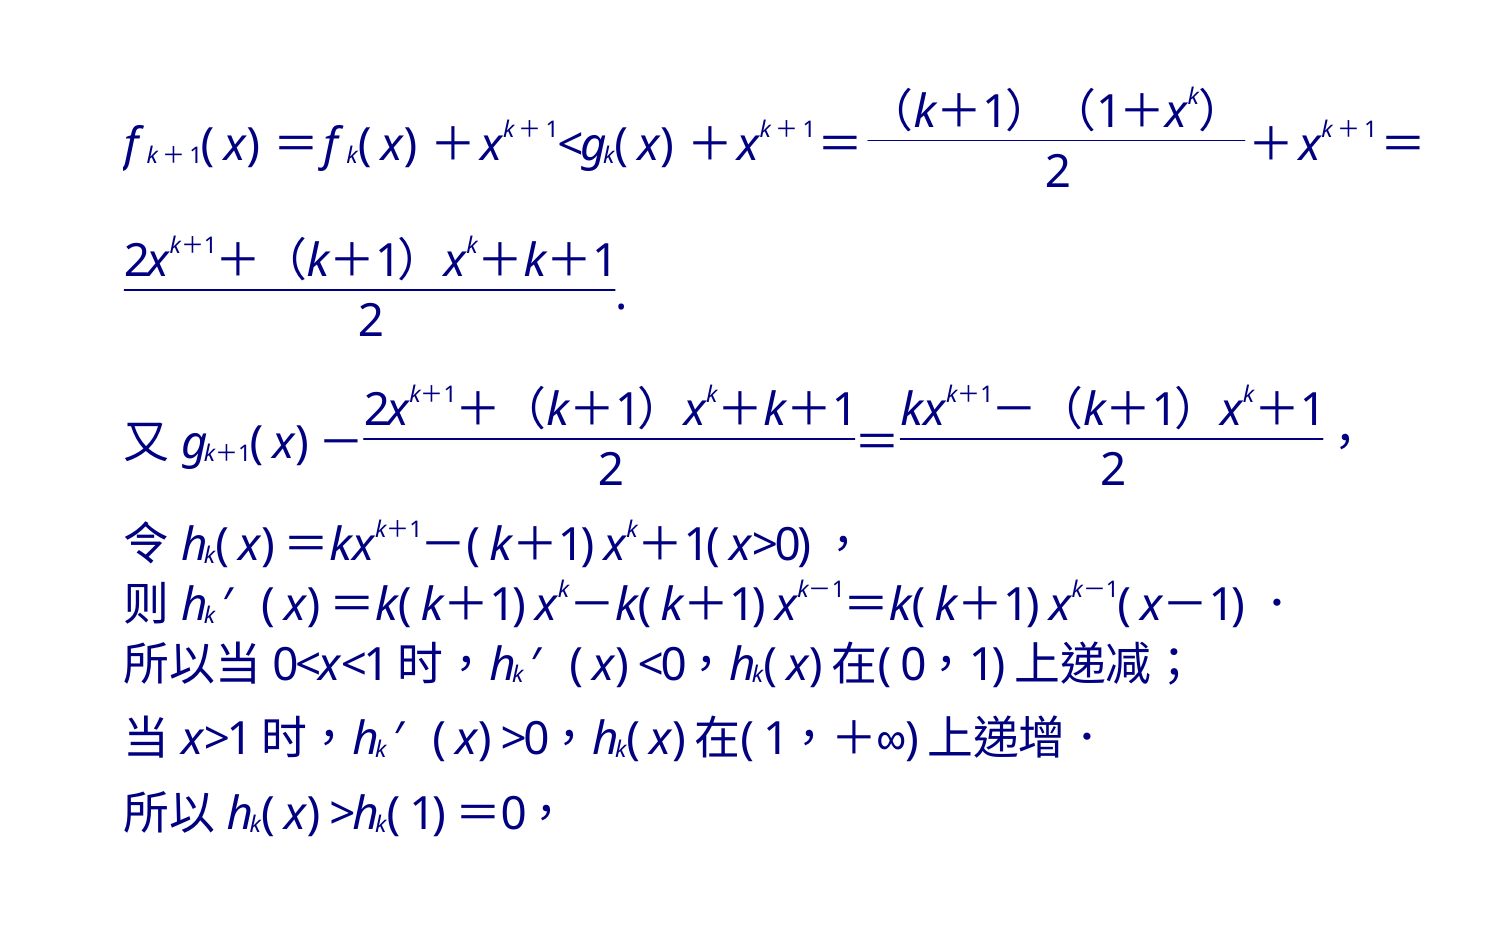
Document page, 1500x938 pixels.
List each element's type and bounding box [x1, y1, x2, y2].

text_box [123, 66, 1429, 890]
